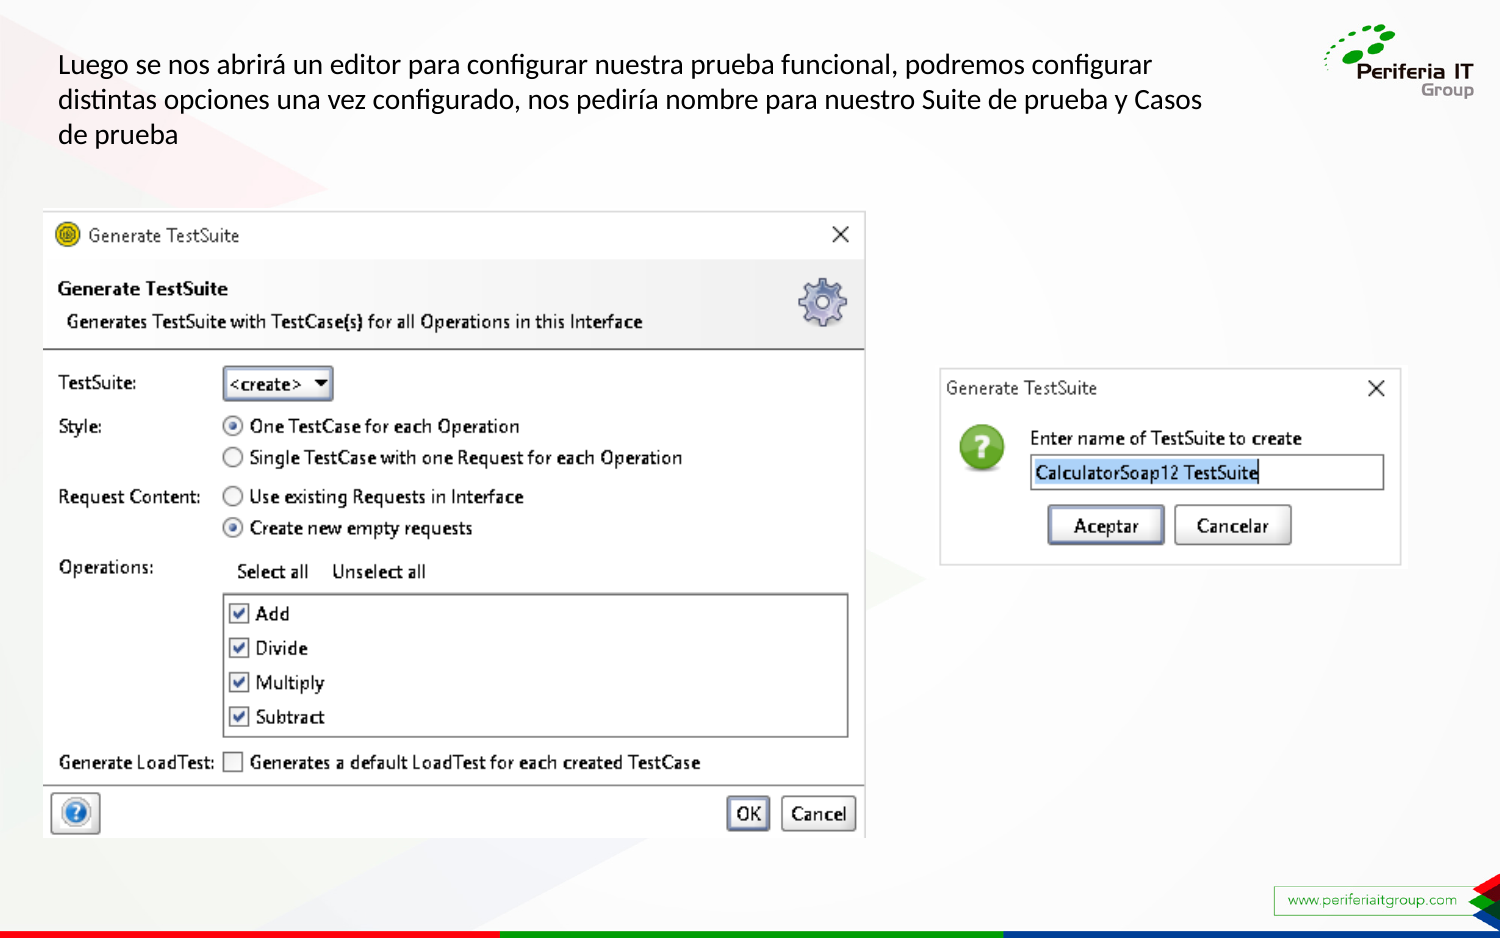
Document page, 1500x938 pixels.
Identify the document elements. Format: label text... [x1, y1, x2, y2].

picture [0, 0, 1500, 938]
text_box Luego se nos abrirá un editor para configurar nuestra prueba funcional, podremos configurar distintas opciones una vez configurado, nos pediría nombre para nuestro Suite de prueba y Casos de prueba [43, 37, 1241, 158]
